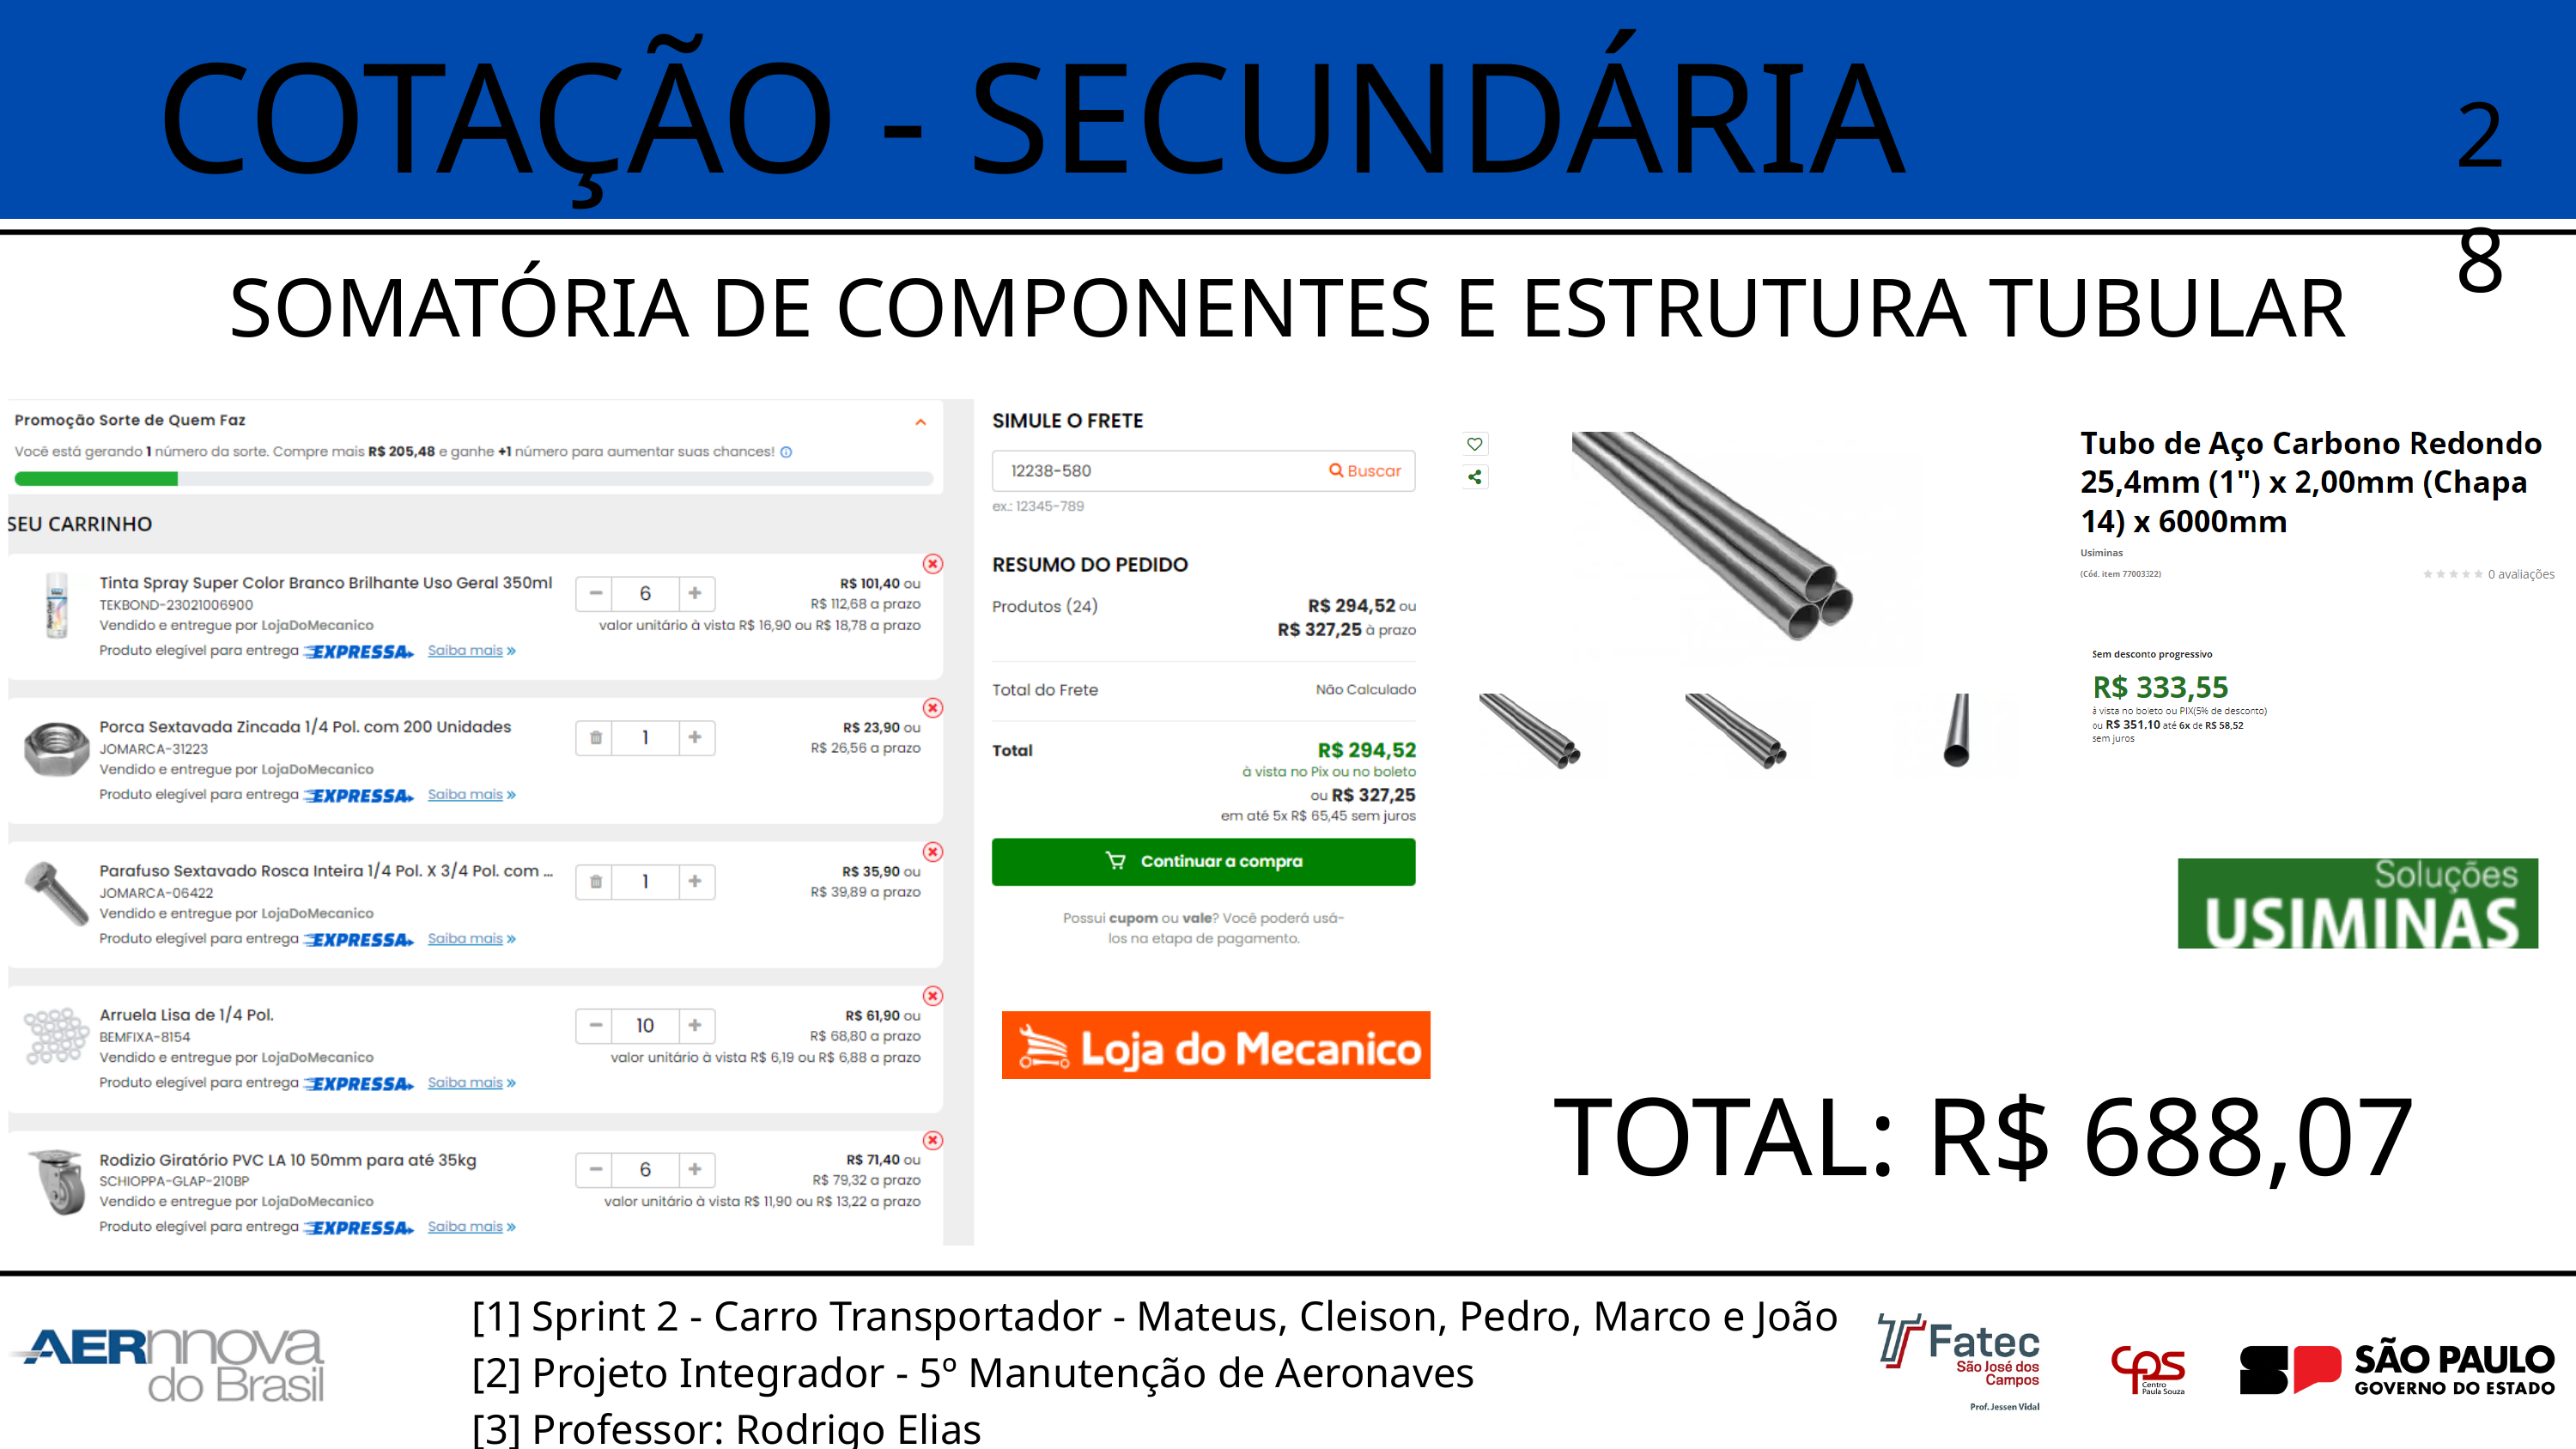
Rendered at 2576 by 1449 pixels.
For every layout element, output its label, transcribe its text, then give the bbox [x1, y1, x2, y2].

text_box [1002, 1011, 1431, 1079]
text_box TOTAL: R$ 688,07 [1540, 1046, 2432, 1197]
text_box [1461, 399, 2571, 785]
text_box [2178, 858, 2539, 949]
text_box SOMATÓRIA DE COMPONENTES E ESTRUTURA TUBULAR [4, 239, 2573, 354]
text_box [0, 0, 2576, 220]
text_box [1869, 1313, 2576, 1418]
text_box [8, 399, 1431, 1246]
text_box 28 [2430, 228, 2533, 239]
text_box [1] Sprint 2 - Carro Transportador - Mateus, Cleison, Pedro, Marco e João [2] Projeto Integrador - 5º Manutenção de Aeronaves [3] Professor: Rodrigo Elias [471, 1282, 1870, 1449]
text_box [0, 1294, 331, 1437]
